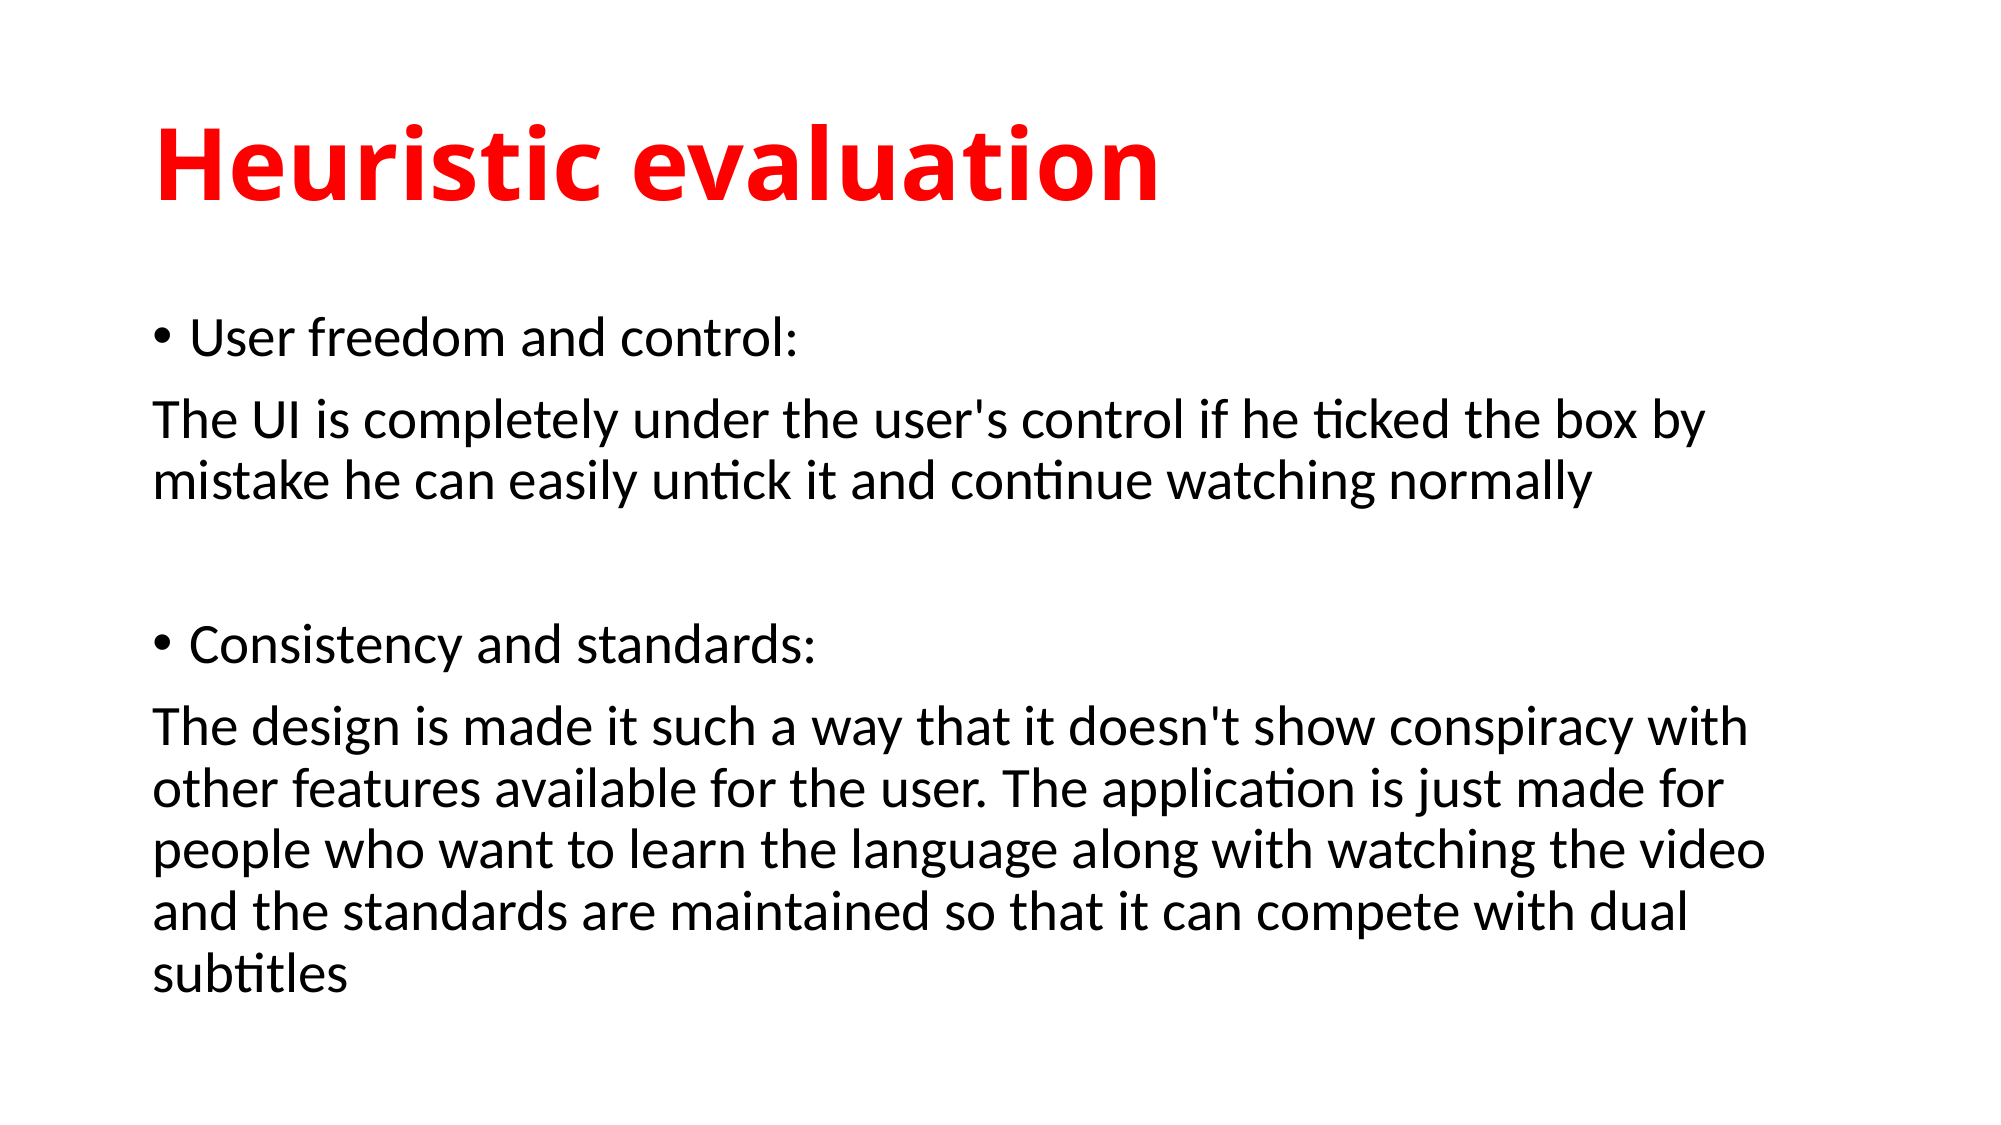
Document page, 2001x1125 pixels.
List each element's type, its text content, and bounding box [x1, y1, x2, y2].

title Heuristic evaluation [137, 59, 1863, 278]
list User freedom and control: The UI is completely under the user's control if he ticked the box by mistake he can easily untick it and continue watching normally Consistency and standards: The design is made it such a way that it doesn't show conspiracy with other features available for the user. The application is just made for people who want to learn the language along with watching the video and the standards are maintained so that it can compete with dual subtitles [137, 299, 1863, 1014]
